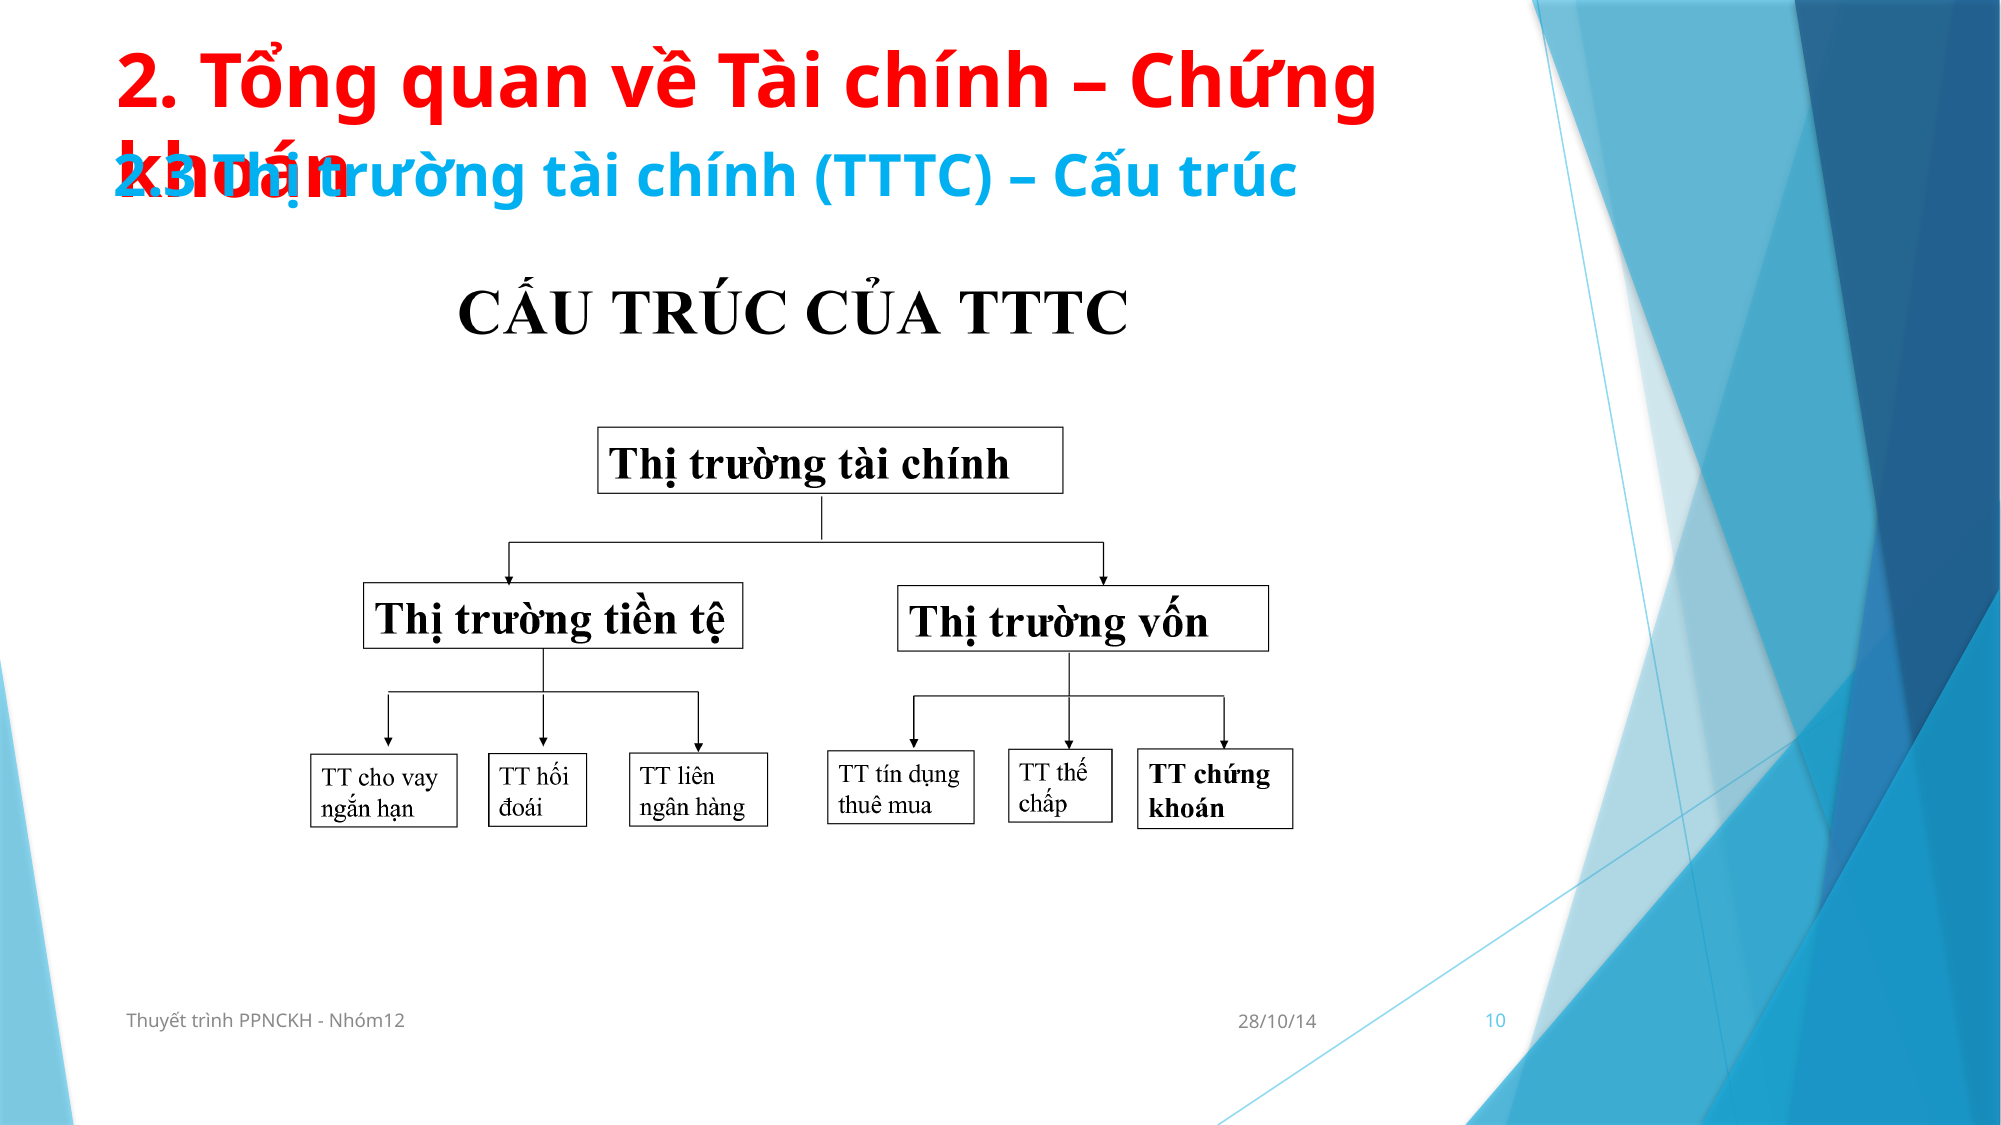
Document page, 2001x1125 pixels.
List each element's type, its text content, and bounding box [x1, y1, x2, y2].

picture [275, 223, 1311, 1000]
title 2. Tổng quan về Tài chính – Chứng khoán [101, 24, 1547, 126]
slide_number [1182, 991, 1332, 1051]
footer Thuyết trình PPNCKH - Nhóm12 [111, 991, 1145, 1051]
list 2.3 Thị trường tài chính (TTTC) – Cấu trúc [99, 130, 1594, 1081]
slide_number 10 [1409, 991, 1522, 1051]
